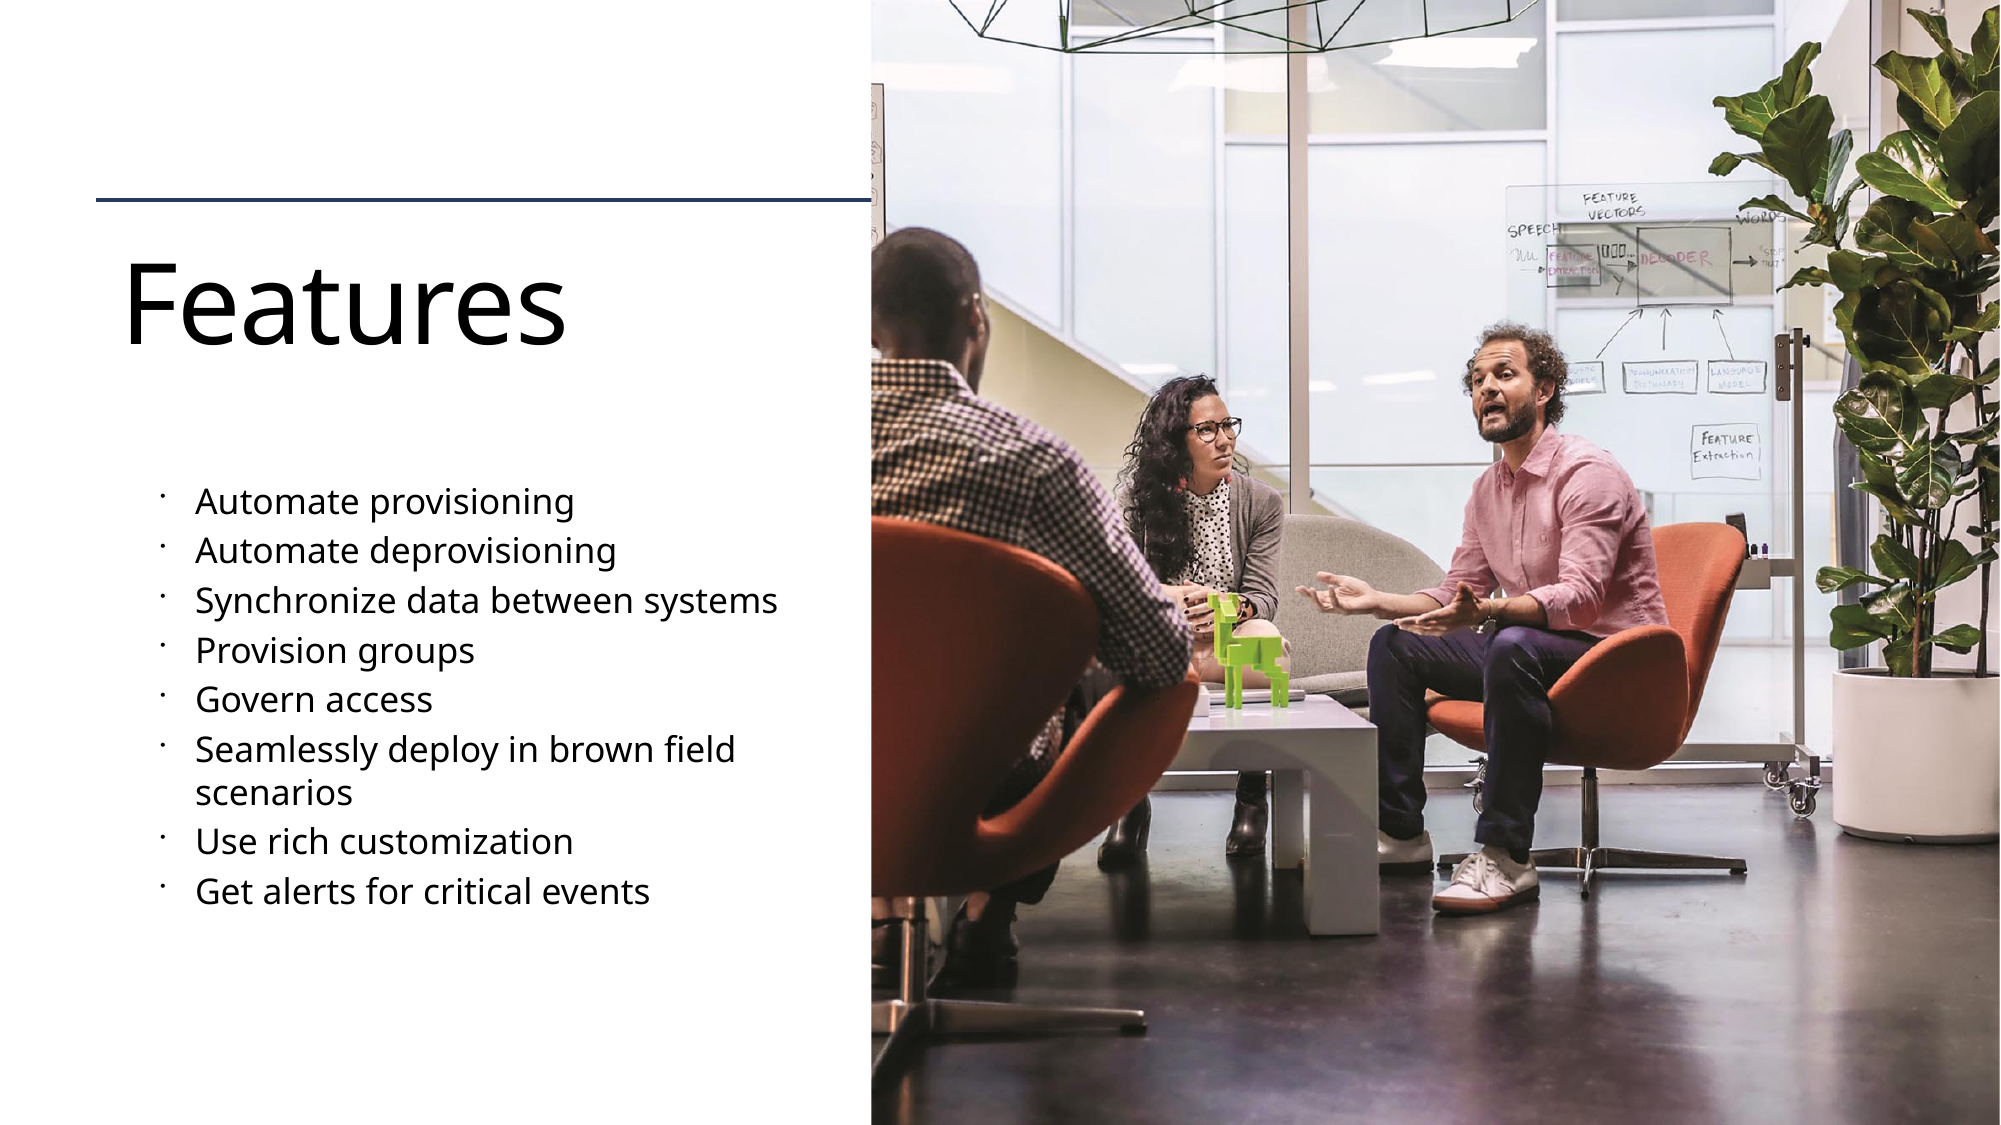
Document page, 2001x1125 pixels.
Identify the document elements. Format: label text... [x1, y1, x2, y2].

title Features [105, 53, 822, 375]
list Automate provisioning Automate deprovisioning Synchronize data between systems Provision groups Govern access Seamlessly deploy in brown field scenarios Use rich customization Get alerts for critical events [105, 471, 802, 1016]
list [871, 0, 2000, 1125]
